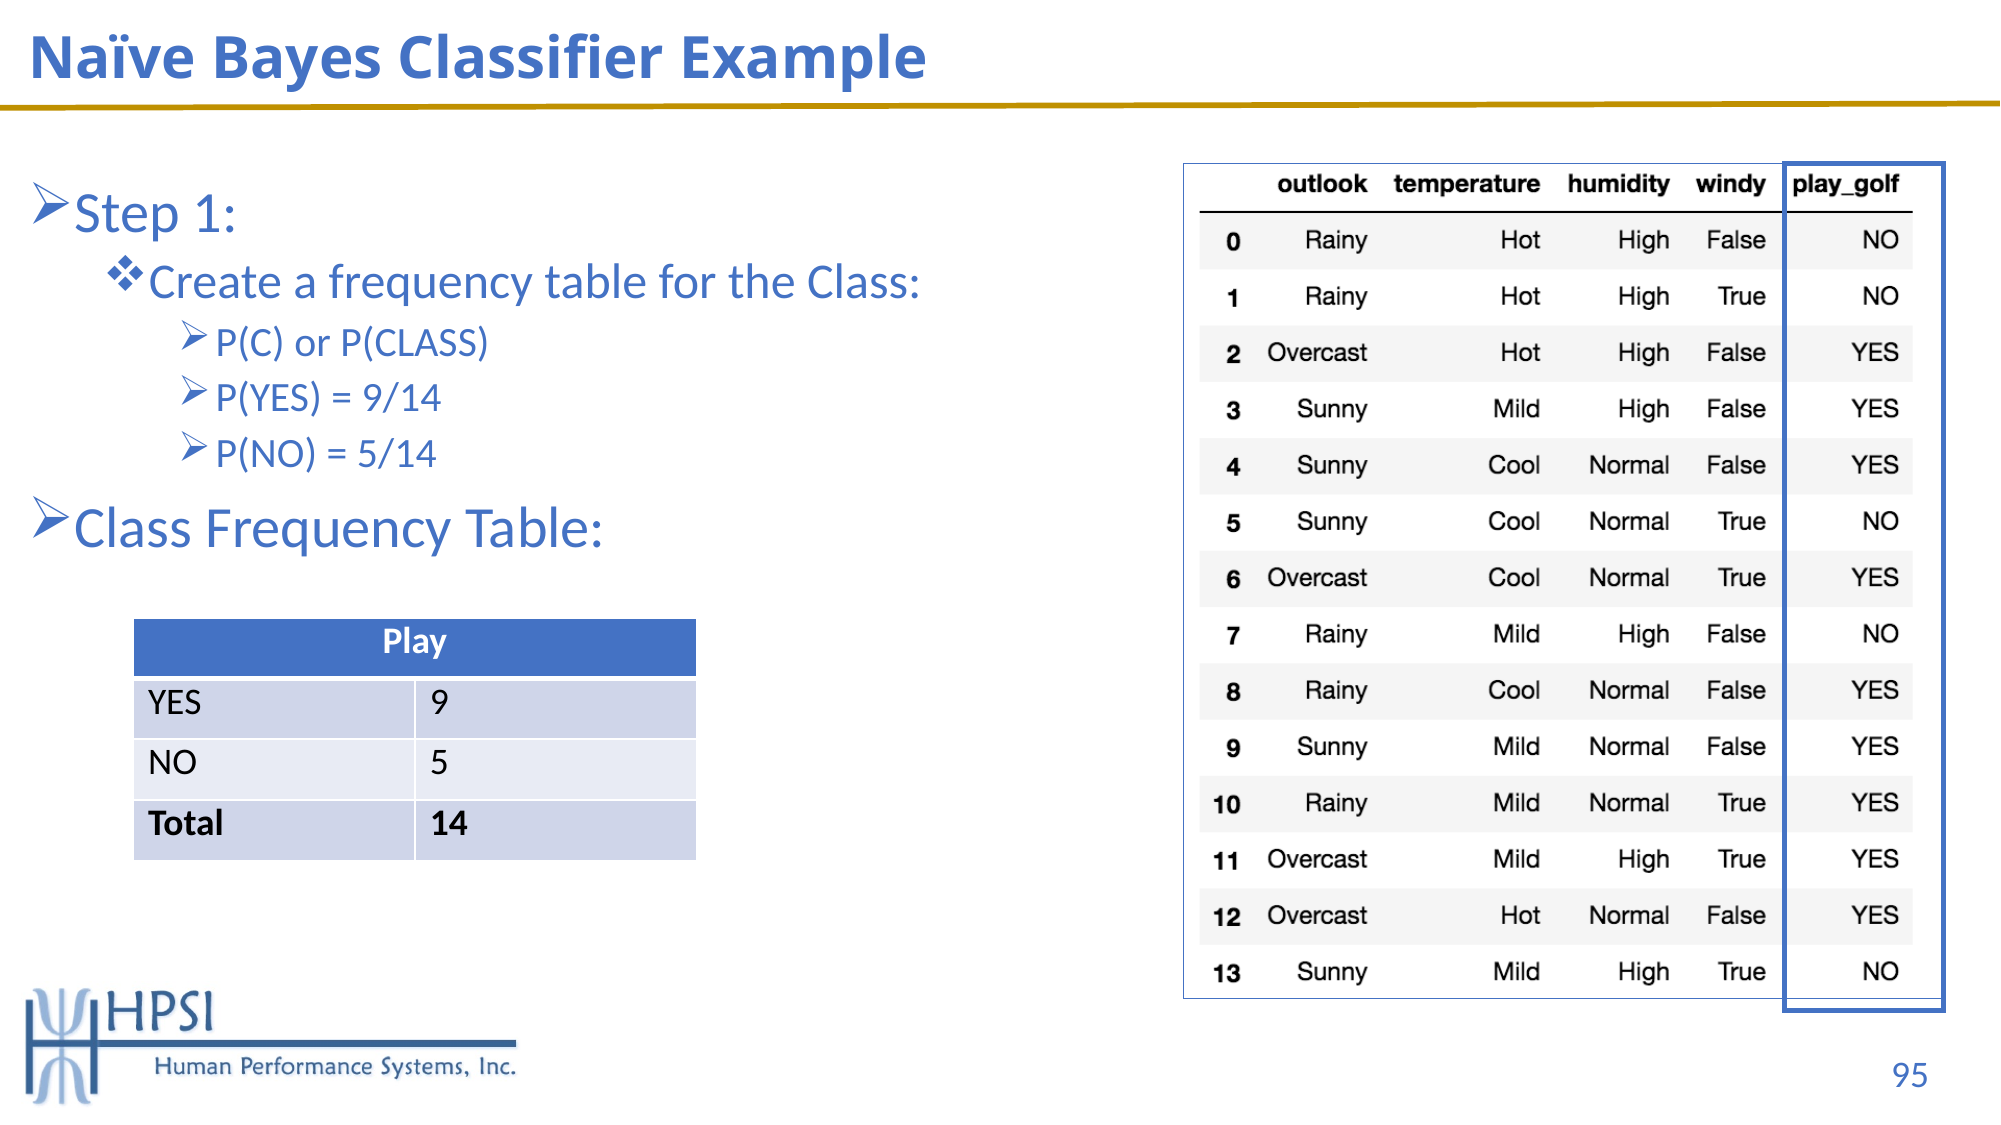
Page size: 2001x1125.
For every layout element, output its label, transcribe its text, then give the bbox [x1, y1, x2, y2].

table_cell 9 [416, 681, 696, 738]
table_cell 14 [416, 801, 696, 860]
table_cell NO [134, 740, 414, 799]
table_header Play [134, 619, 696, 676]
table_cell Total [134, 801, 414, 860]
slide_number 95 [1493, 1042, 1944, 1103]
table_cell YES [134, 681, 414, 738]
list Step 1: Create a frequency table for the Class: P(C) or P(CLASS) P(YES) = 9/14 P(NO) = 5/14 Class Frequency Table: [13, 175, 1183, 967]
table_cell 5 [416, 740, 696, 799]
picture [21, 981, 524, 1108]
title Naïve Bayes Classifier Example [13, 0, 1739, 120]
text_box [1783, 163, 1945, 1011]
picture [1183, 163, 1944, 999]
